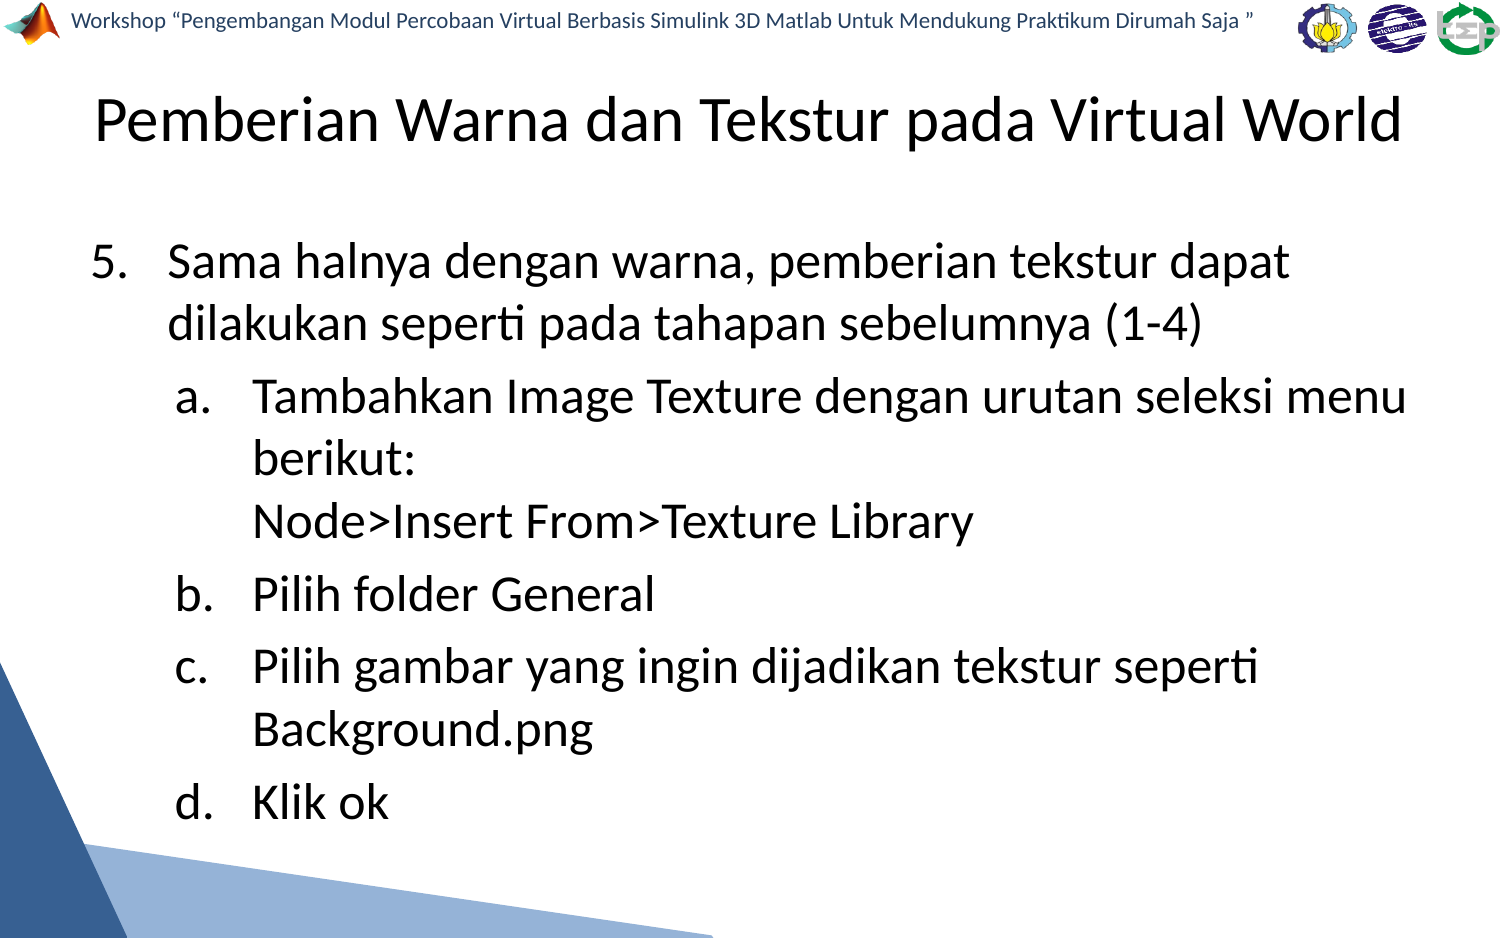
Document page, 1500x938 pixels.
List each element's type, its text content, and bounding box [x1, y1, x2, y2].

picture [3, 2, 60, 45]
picture [1437, 2, 1500, 55]
picture [1294, 0, 1360, 37]
title Pemberian Warna dan Tekstur pada Virtual World [75, 37, 1425, 194]
list Sama halnya dengan warna, pemberian tekstur dapat dilakukan seperti pada tahapan sebelumnya (1-4) Tambahkan Image Texture dengan urutan seleksi menu berikut: Node>Insert From>Texture Library Pilih folder General Pilih gambar yang ingin dijadikan tekstur seperti Background.png Klik ok [75, 218, 1425, 838]
picture [1365, 2, 1429, 54]
